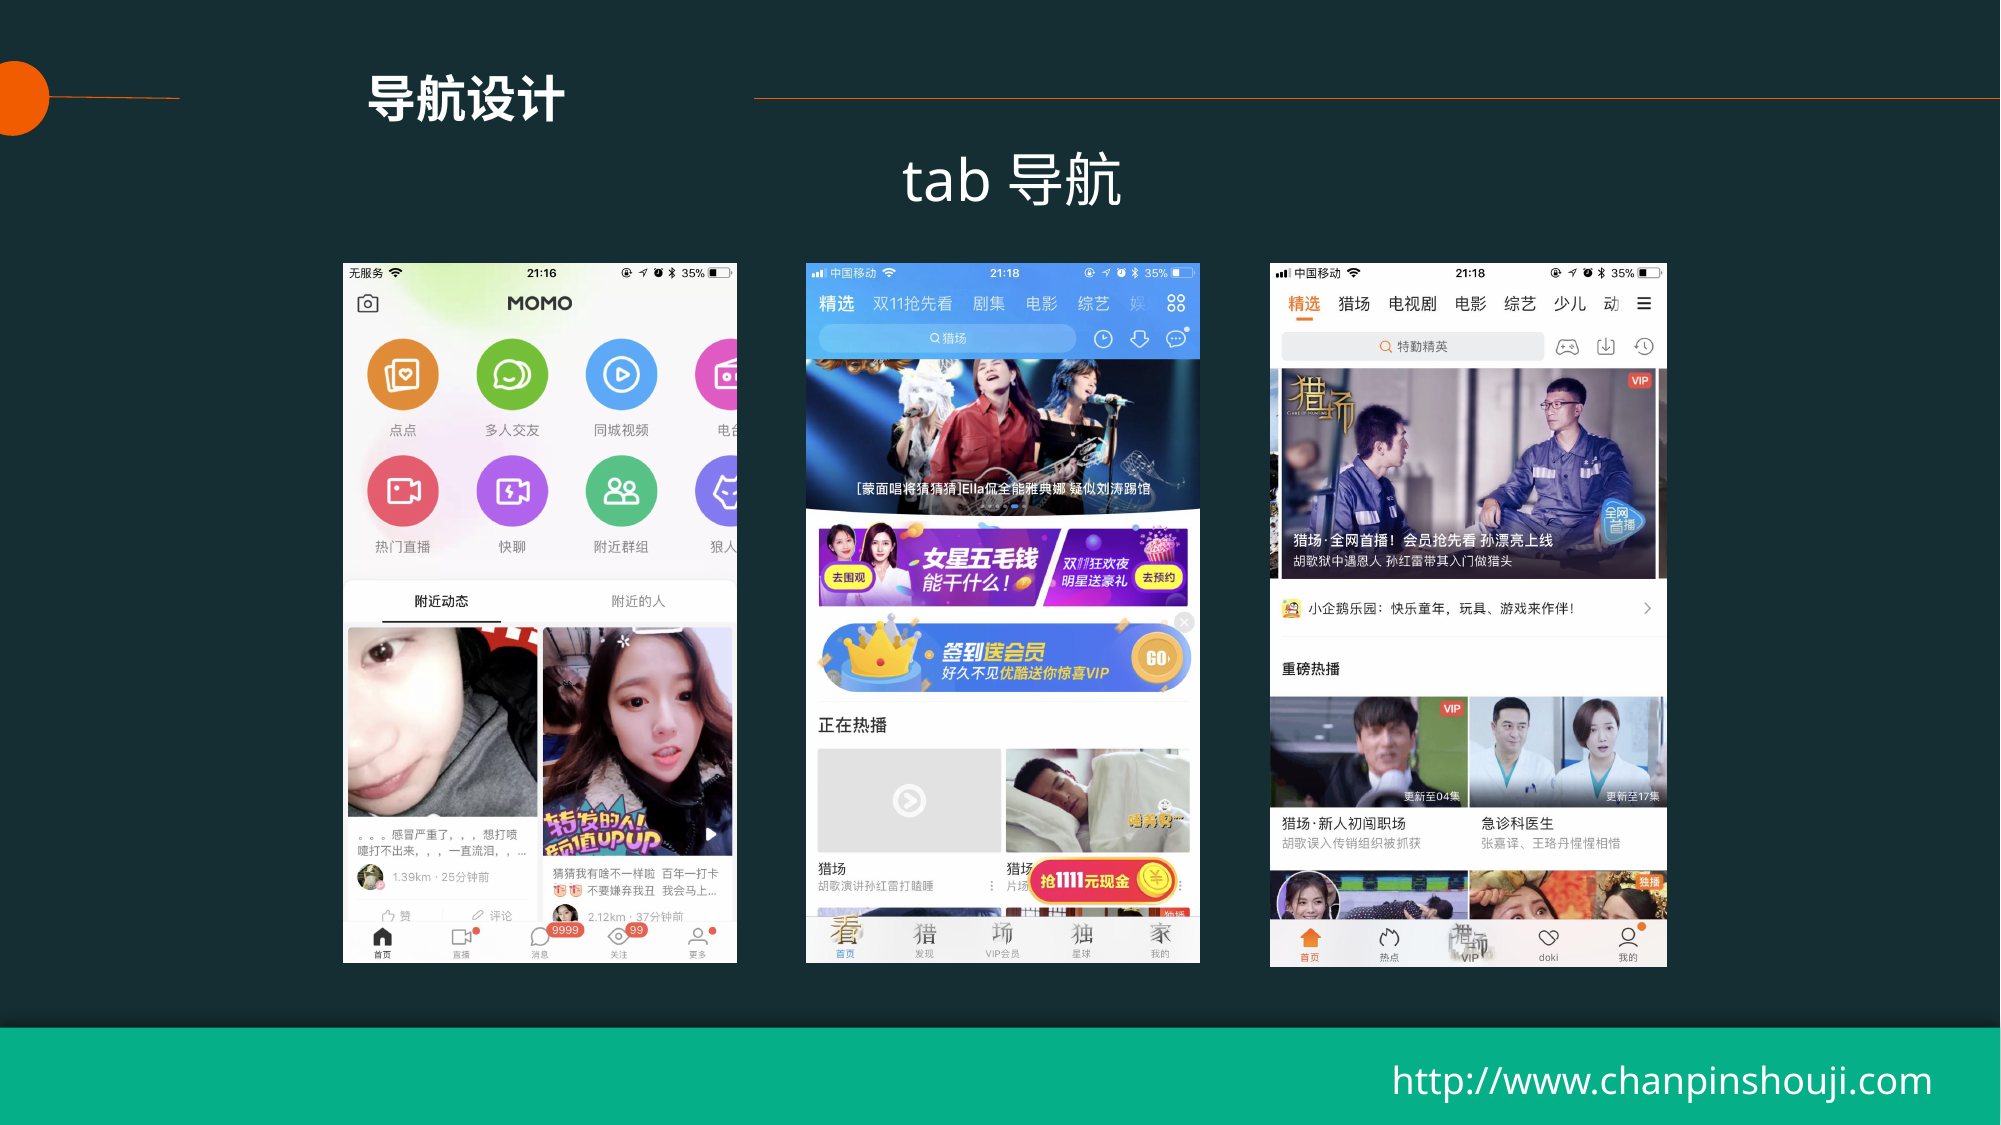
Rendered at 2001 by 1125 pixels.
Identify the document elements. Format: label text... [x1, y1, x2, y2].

text_box http://www.chanpinshouji.com [1376, 1049, 2000, 1110]
picture [343, 263, 737, 963]
picture [806, 263, 1200, 963]
text_box 导航设计 [183, 60, 750, 136]
picture [1270, 263, 1667, 967]
text_box tab导航 [817, 136, 1209, 221]
